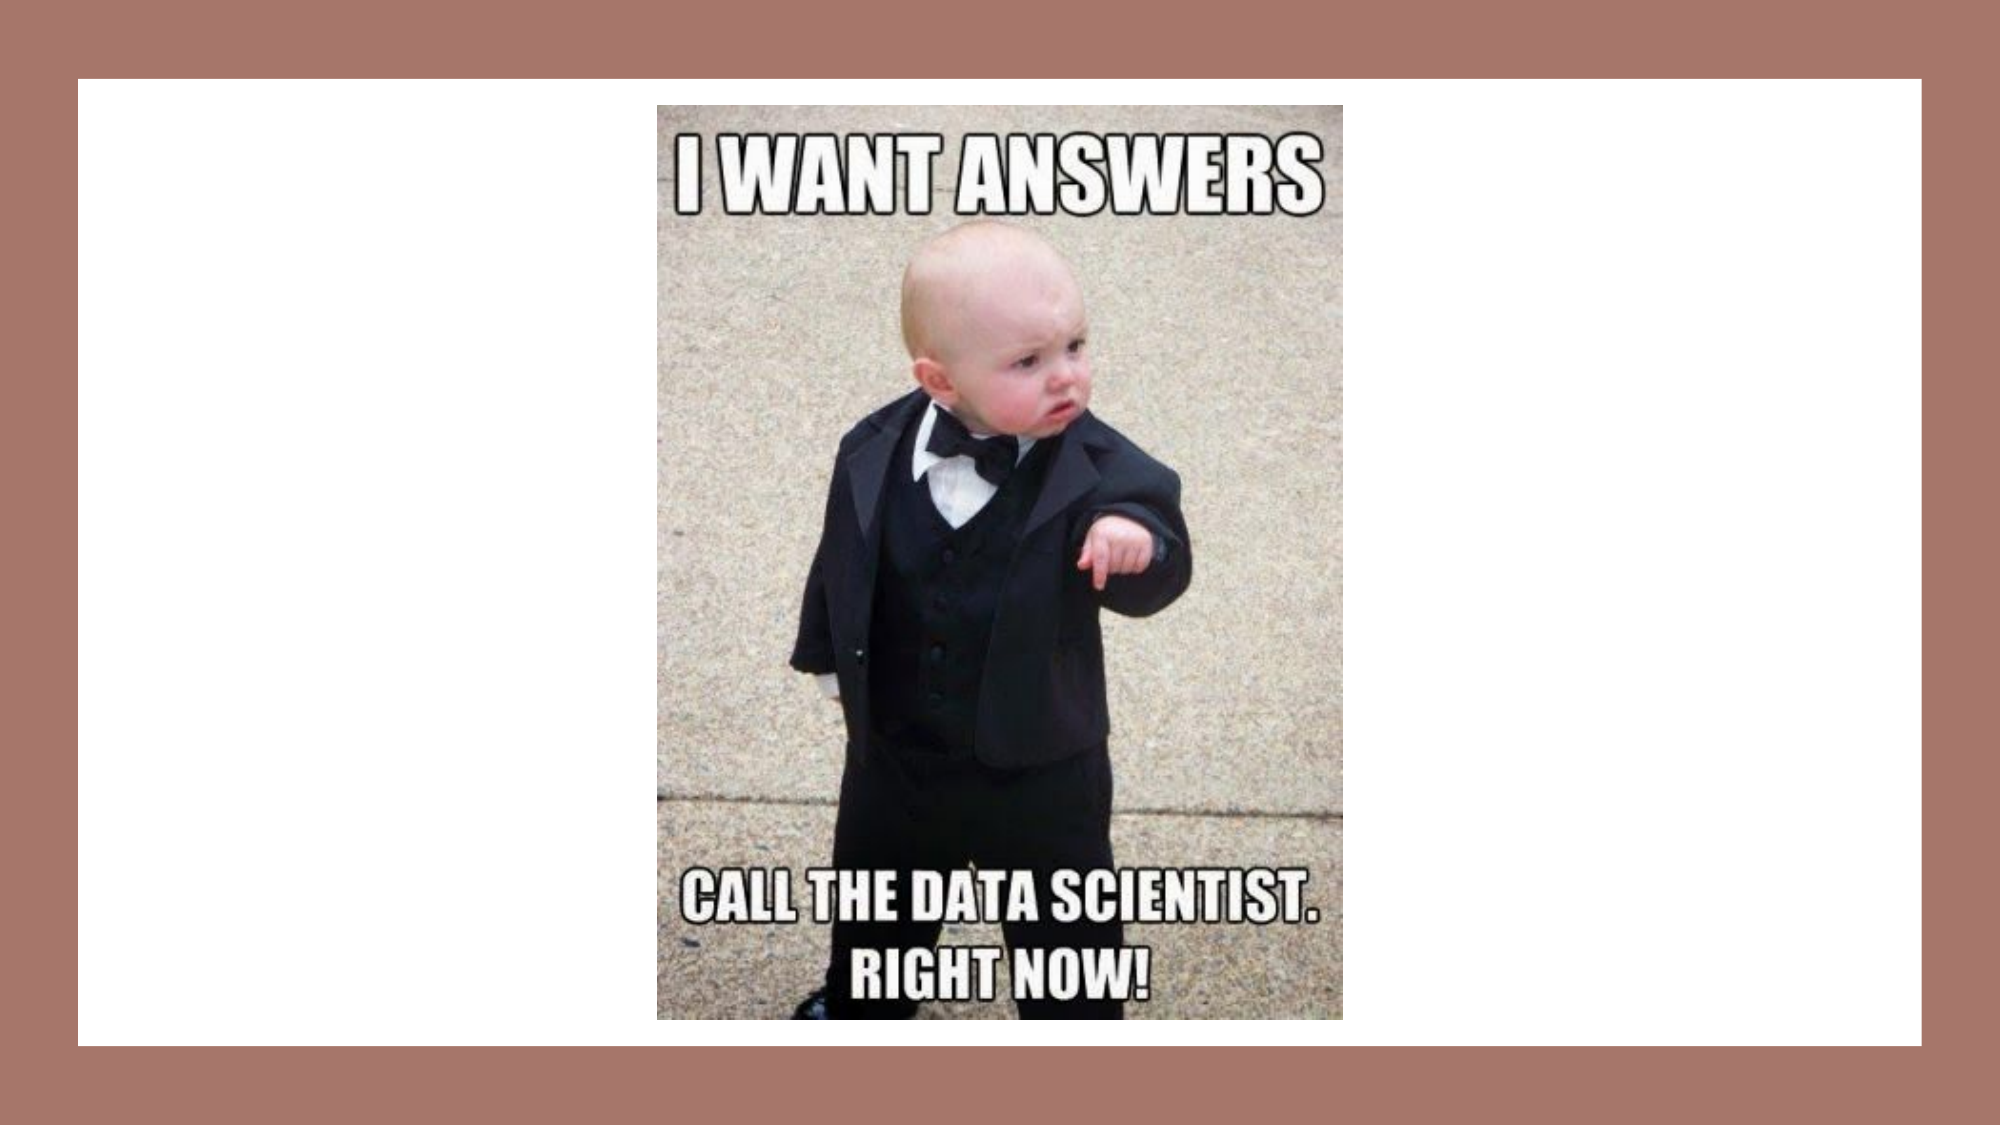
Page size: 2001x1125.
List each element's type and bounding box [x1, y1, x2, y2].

text_box [0, 0, 2000, 1125]
text_box [77, 78, 1923, 1047]
picture [657, 105, 1343, 1020]
